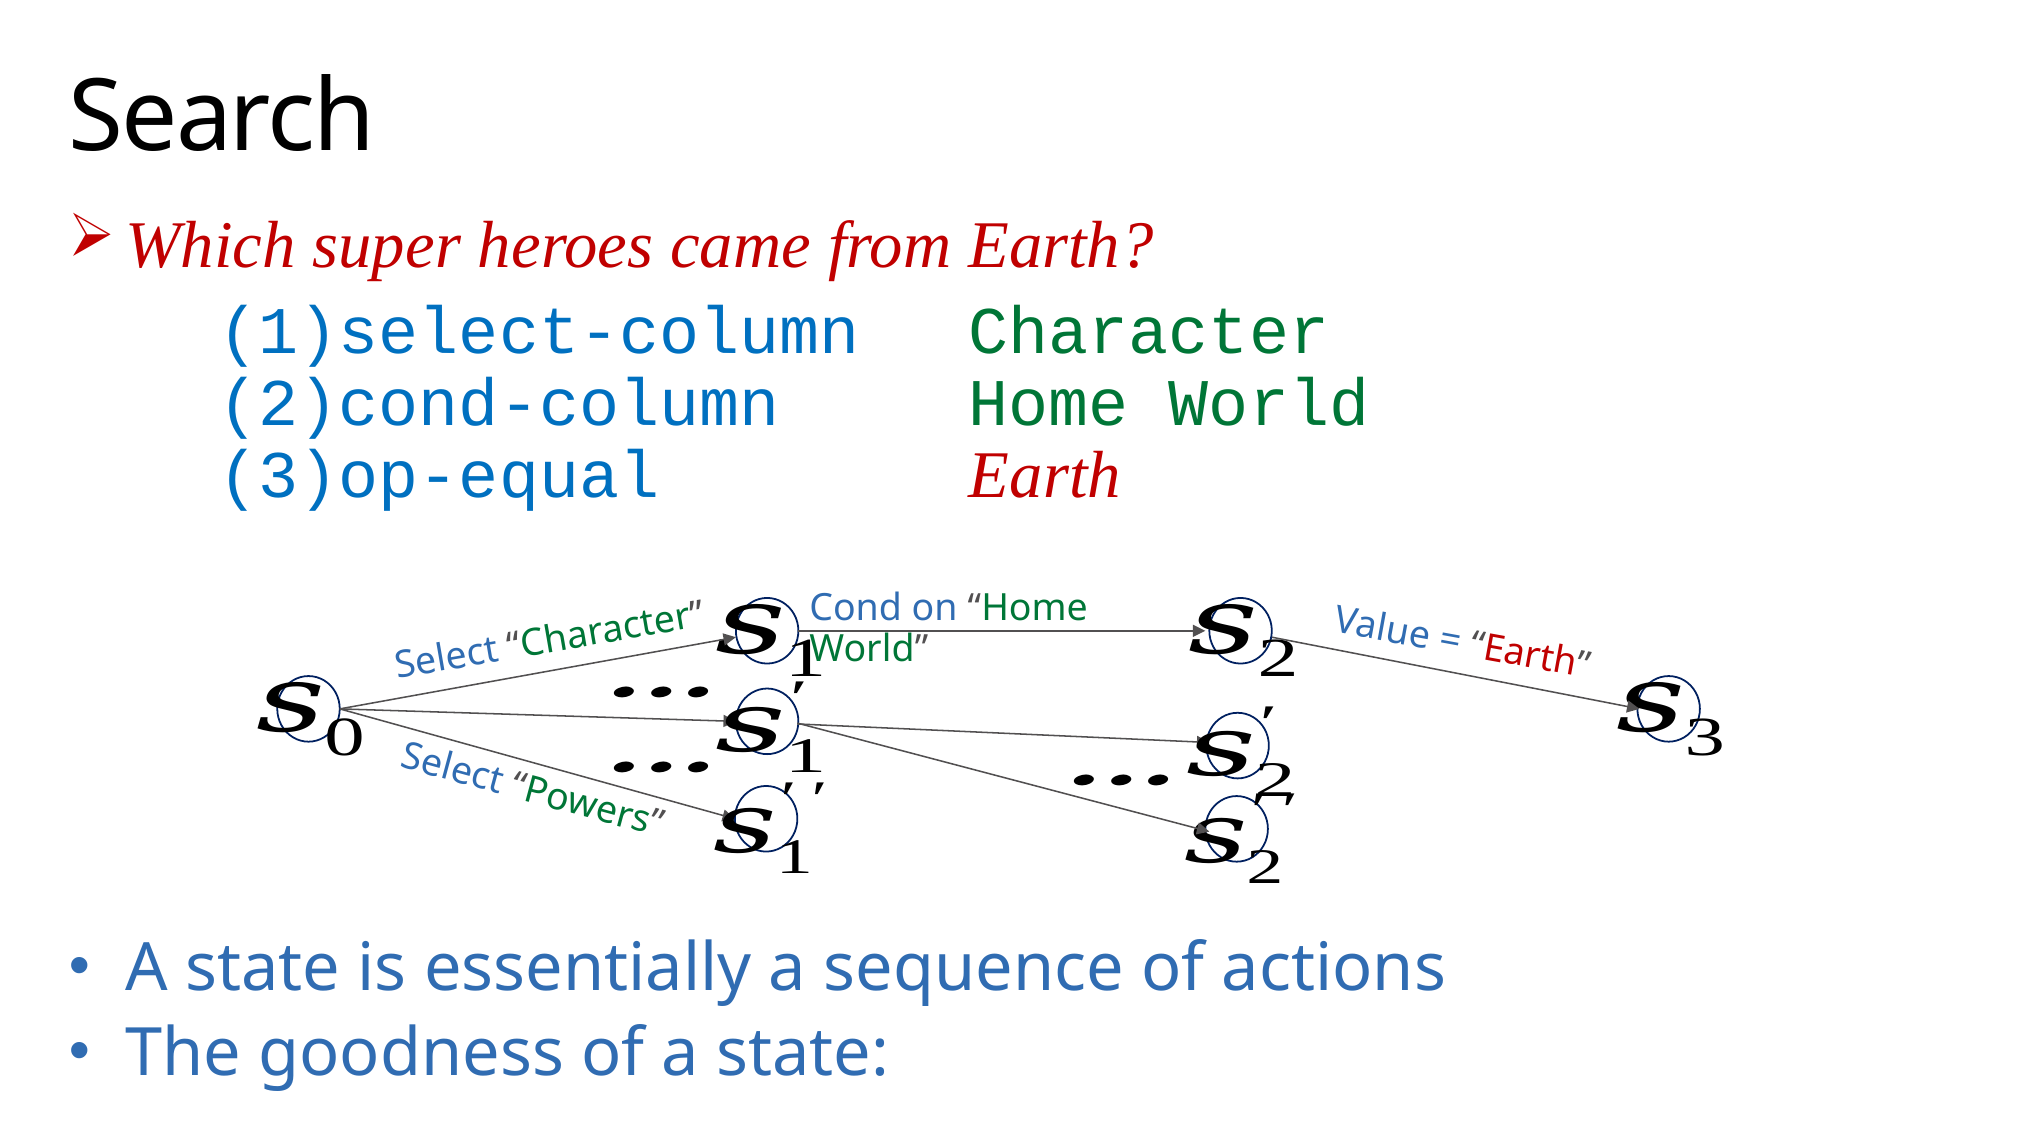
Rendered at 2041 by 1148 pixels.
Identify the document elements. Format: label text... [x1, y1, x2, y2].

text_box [1238, 572, 1301, 629]
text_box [1271, 609, 1698, 710]
list Which super heroes came from Earth? (1)select-column Character (2)cond-column Home World (3)op-equal Earth [45, 200, 1996, 533]
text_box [339, 629, 1299, 896]
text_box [1608, 650, 1730, 767]
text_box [248, 650, 339, 767]
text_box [339, 597, 760, 629]
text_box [779, 563, 1238, 629]
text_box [706, 572, 779, 629]
title Search [45, 48, 1996, 200]
